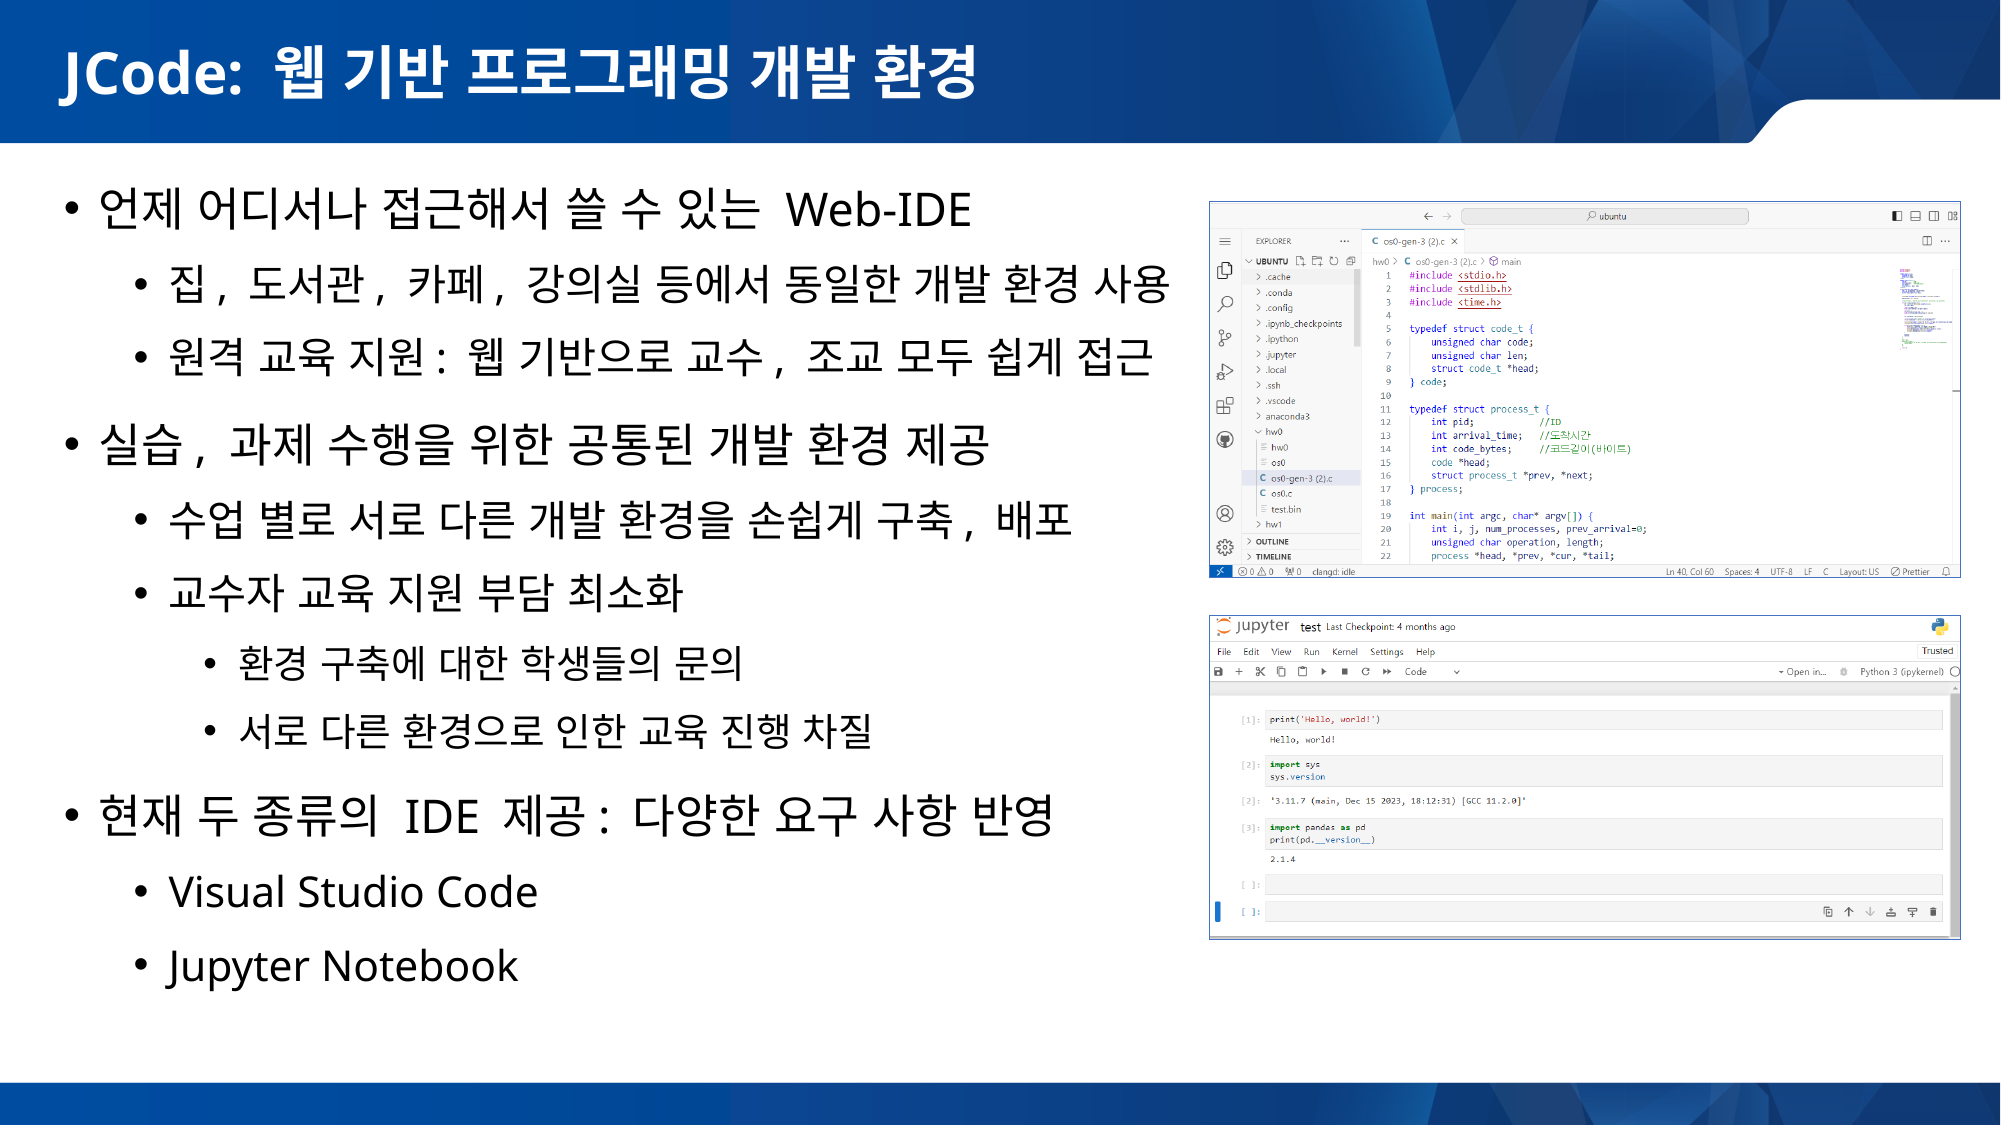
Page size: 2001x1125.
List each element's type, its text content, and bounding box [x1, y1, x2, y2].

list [1209, 201, 1961, 578]
list 언제 어디서나 접근해서 쓸 수 있는 Web-IDE 집, 도서관, 카페, 강의실 등에서 동일한 개발 환경 사용 원격 교육 지원: 웹 기반으로 교수, 조교 모두 쉽게 접근 실습, 과제 수행을 위한 공통된 개발 환경 제공 수업 별로 서로 다른 개발 환경을 손쉽게 구축, 배포 교수자 교육 지원 부담 최소화 환경 구축에 대한 학생들의 문의 서로 다른 환경으로 인한 교육 진행 차질 현재 두 종류의 IDE 제공: 다양한 요구 사항 반영 Visual Studio Code Jupyter Notebook [48, 158, 1193, 1018]
picture [0, 0, 2001, 1125]
title JCode: 웹 기반 프로그래밍 개발 환경 [48, 31, 1961, 120]
